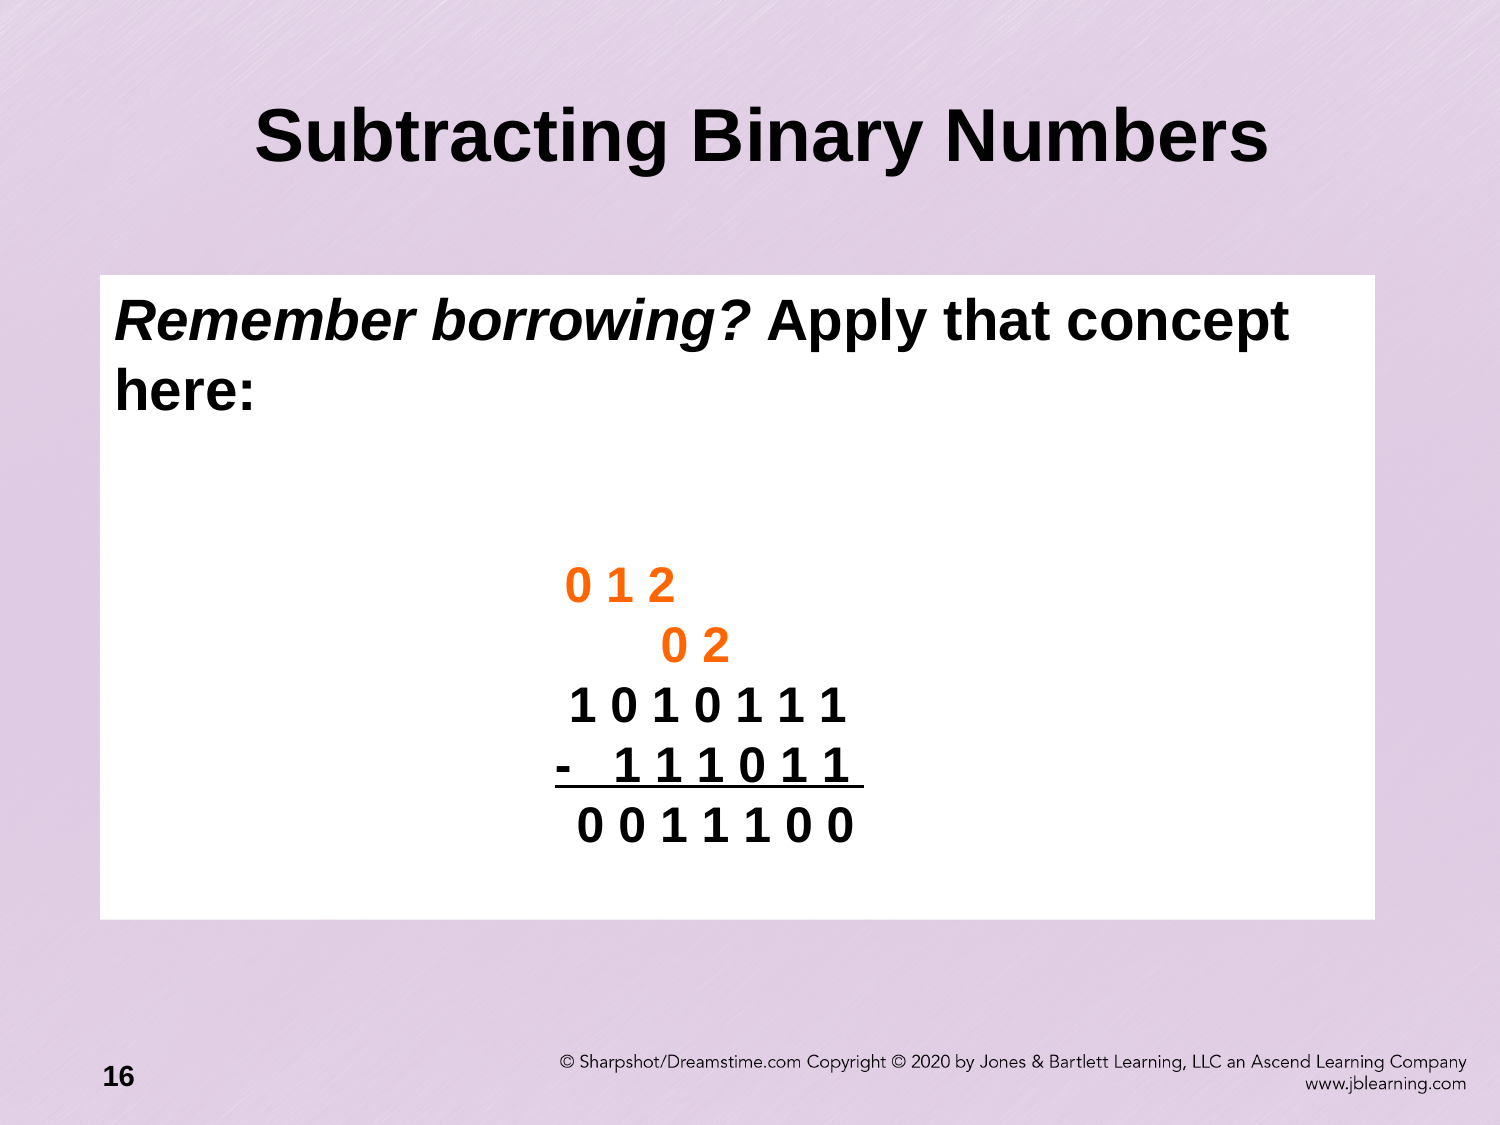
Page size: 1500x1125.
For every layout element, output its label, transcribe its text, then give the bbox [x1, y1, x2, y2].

title Subtracting Binary Numbers [87, 37, 1438, 225]
slide_number 16 [75, 1050, 150, 1103]
picture [0, 0, 1500, 1125]
text_box Remember borrowing? Apply that concept here: 0 1 2 0 2 1 0 1 0 1 1 1 - 1 1 1 0 1 1 0 0 1 1 1 0 0 [99, 275, 1375, 920]
